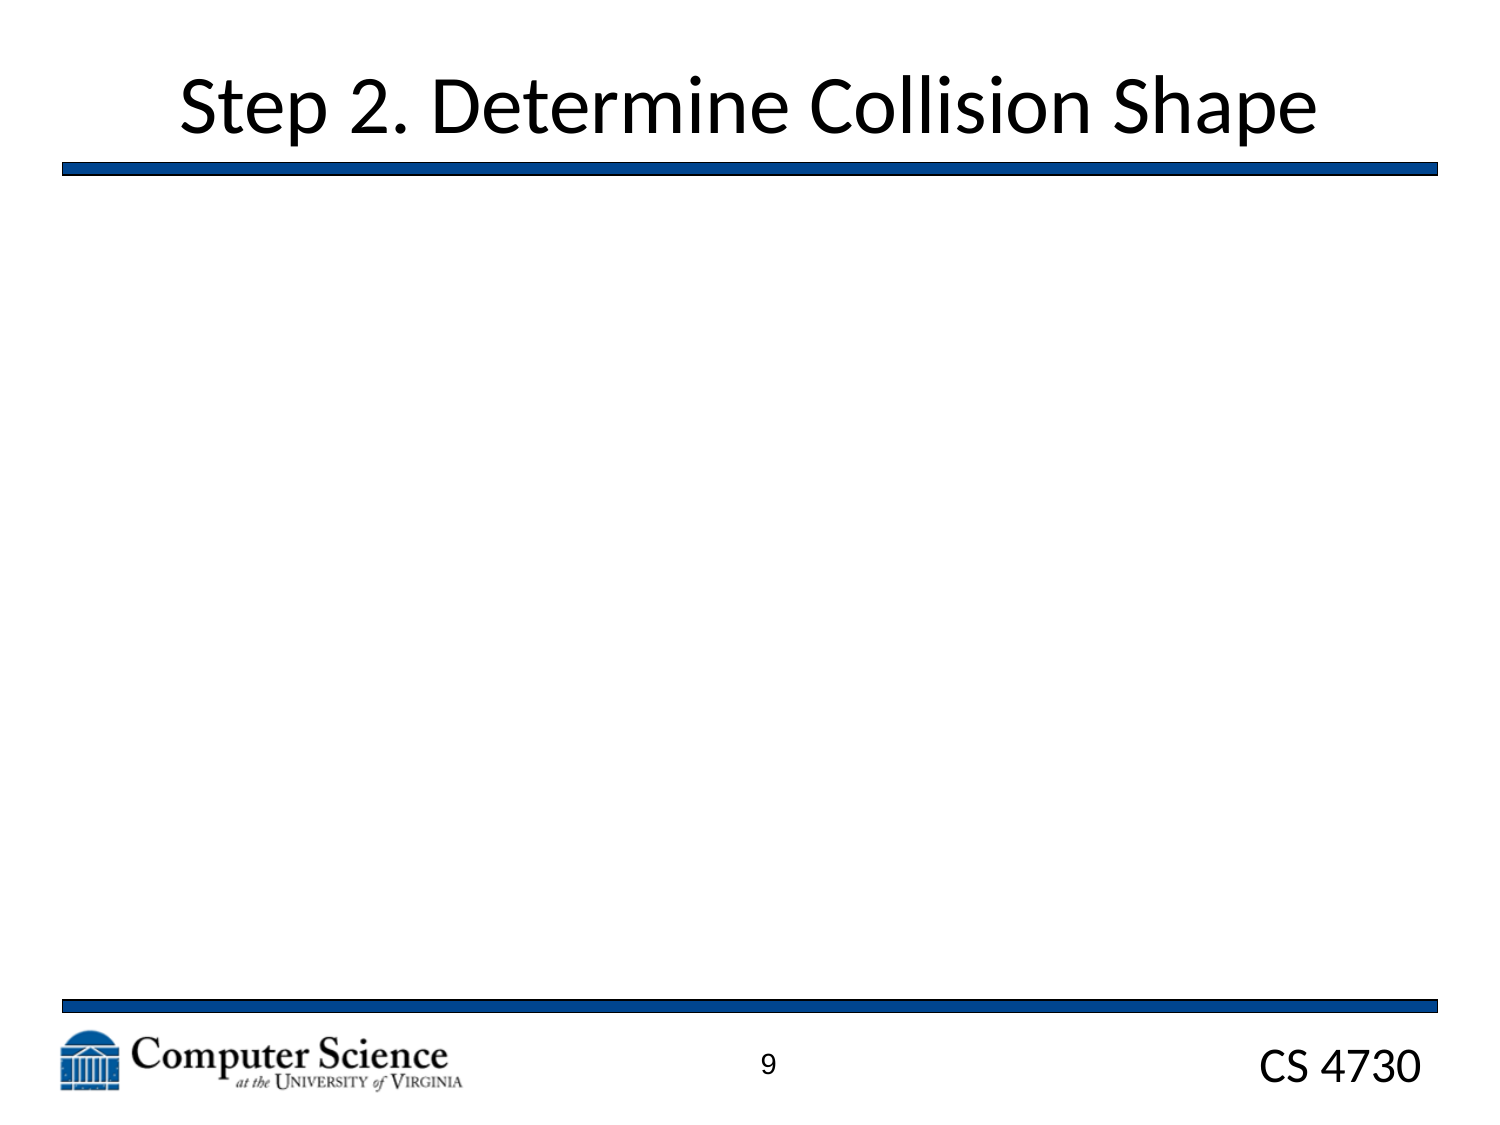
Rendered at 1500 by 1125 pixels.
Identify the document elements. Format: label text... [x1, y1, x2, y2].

footer 9 [512, 1037, 1026, 1088]
title Step 2. Determine Collision Shape [62, 49, 1438, 151]
picture [50, 1024, 472, 1101]
